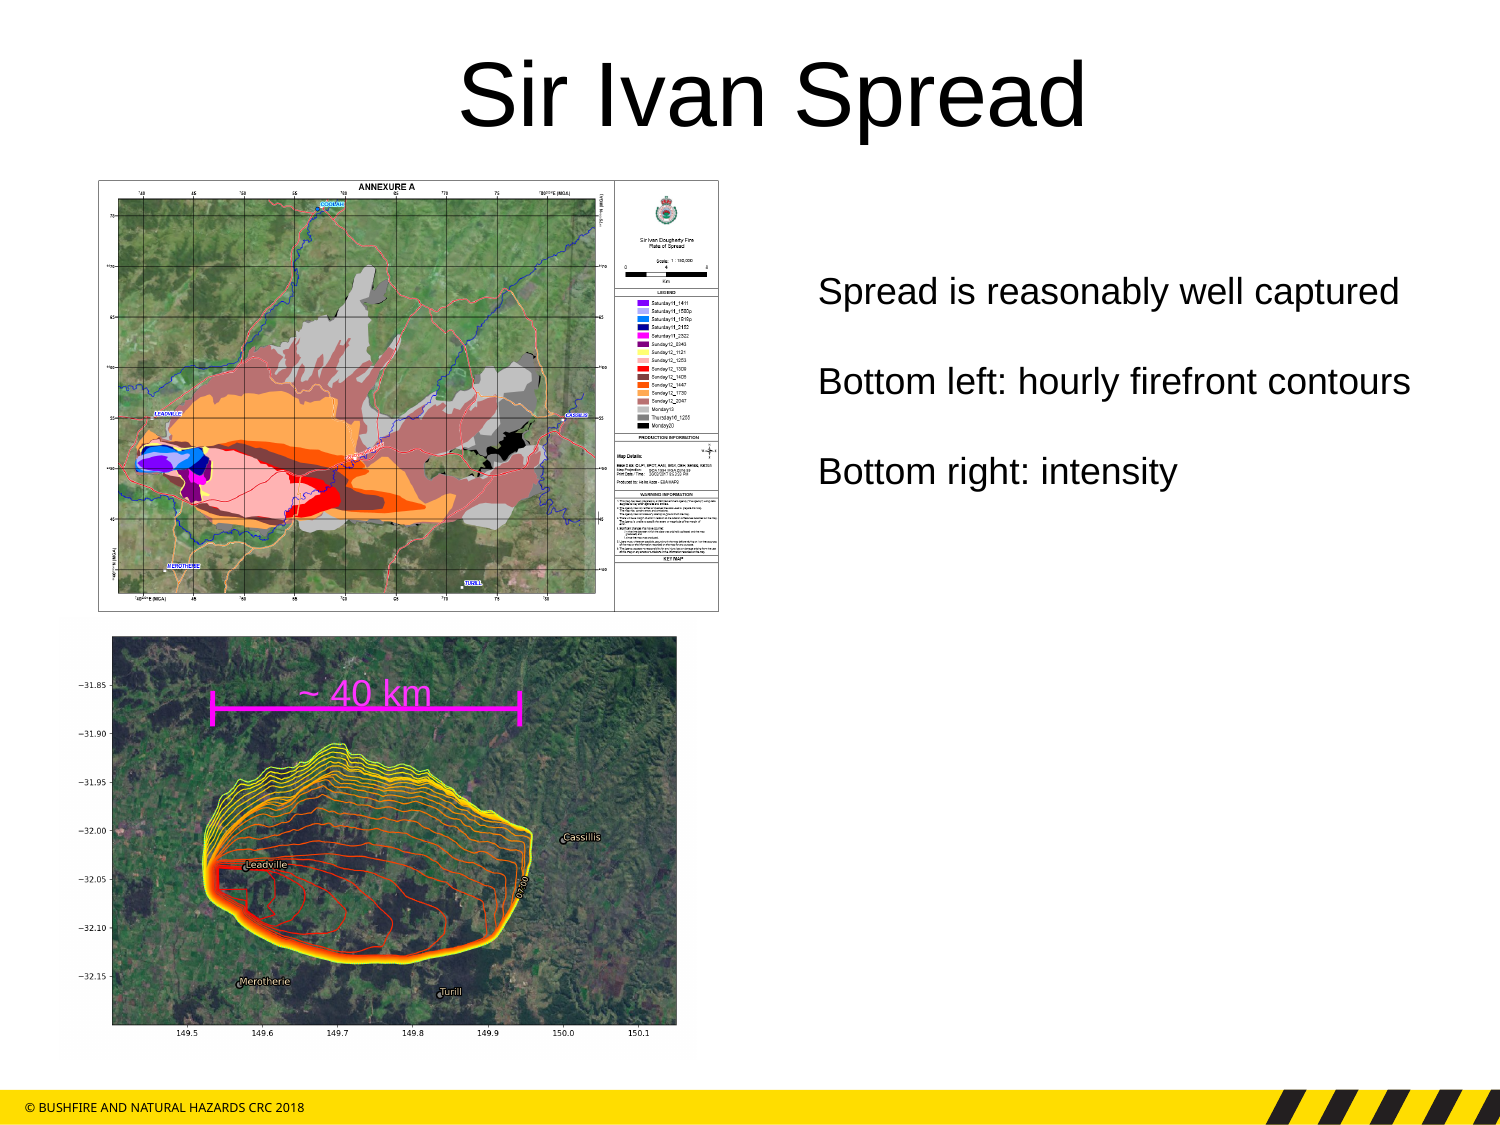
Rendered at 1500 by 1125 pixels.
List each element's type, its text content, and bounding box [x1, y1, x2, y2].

text_box Spread is reasonably well captured Bottom left: hourly firefront contours Bottom right: intensity [803, 259, 1441, 544]
picture [58, 616, 697, 1060]
text_box Sir Ivan Spread [454, 13, 1093, 166]
picture [94, 177, 721, 615]
